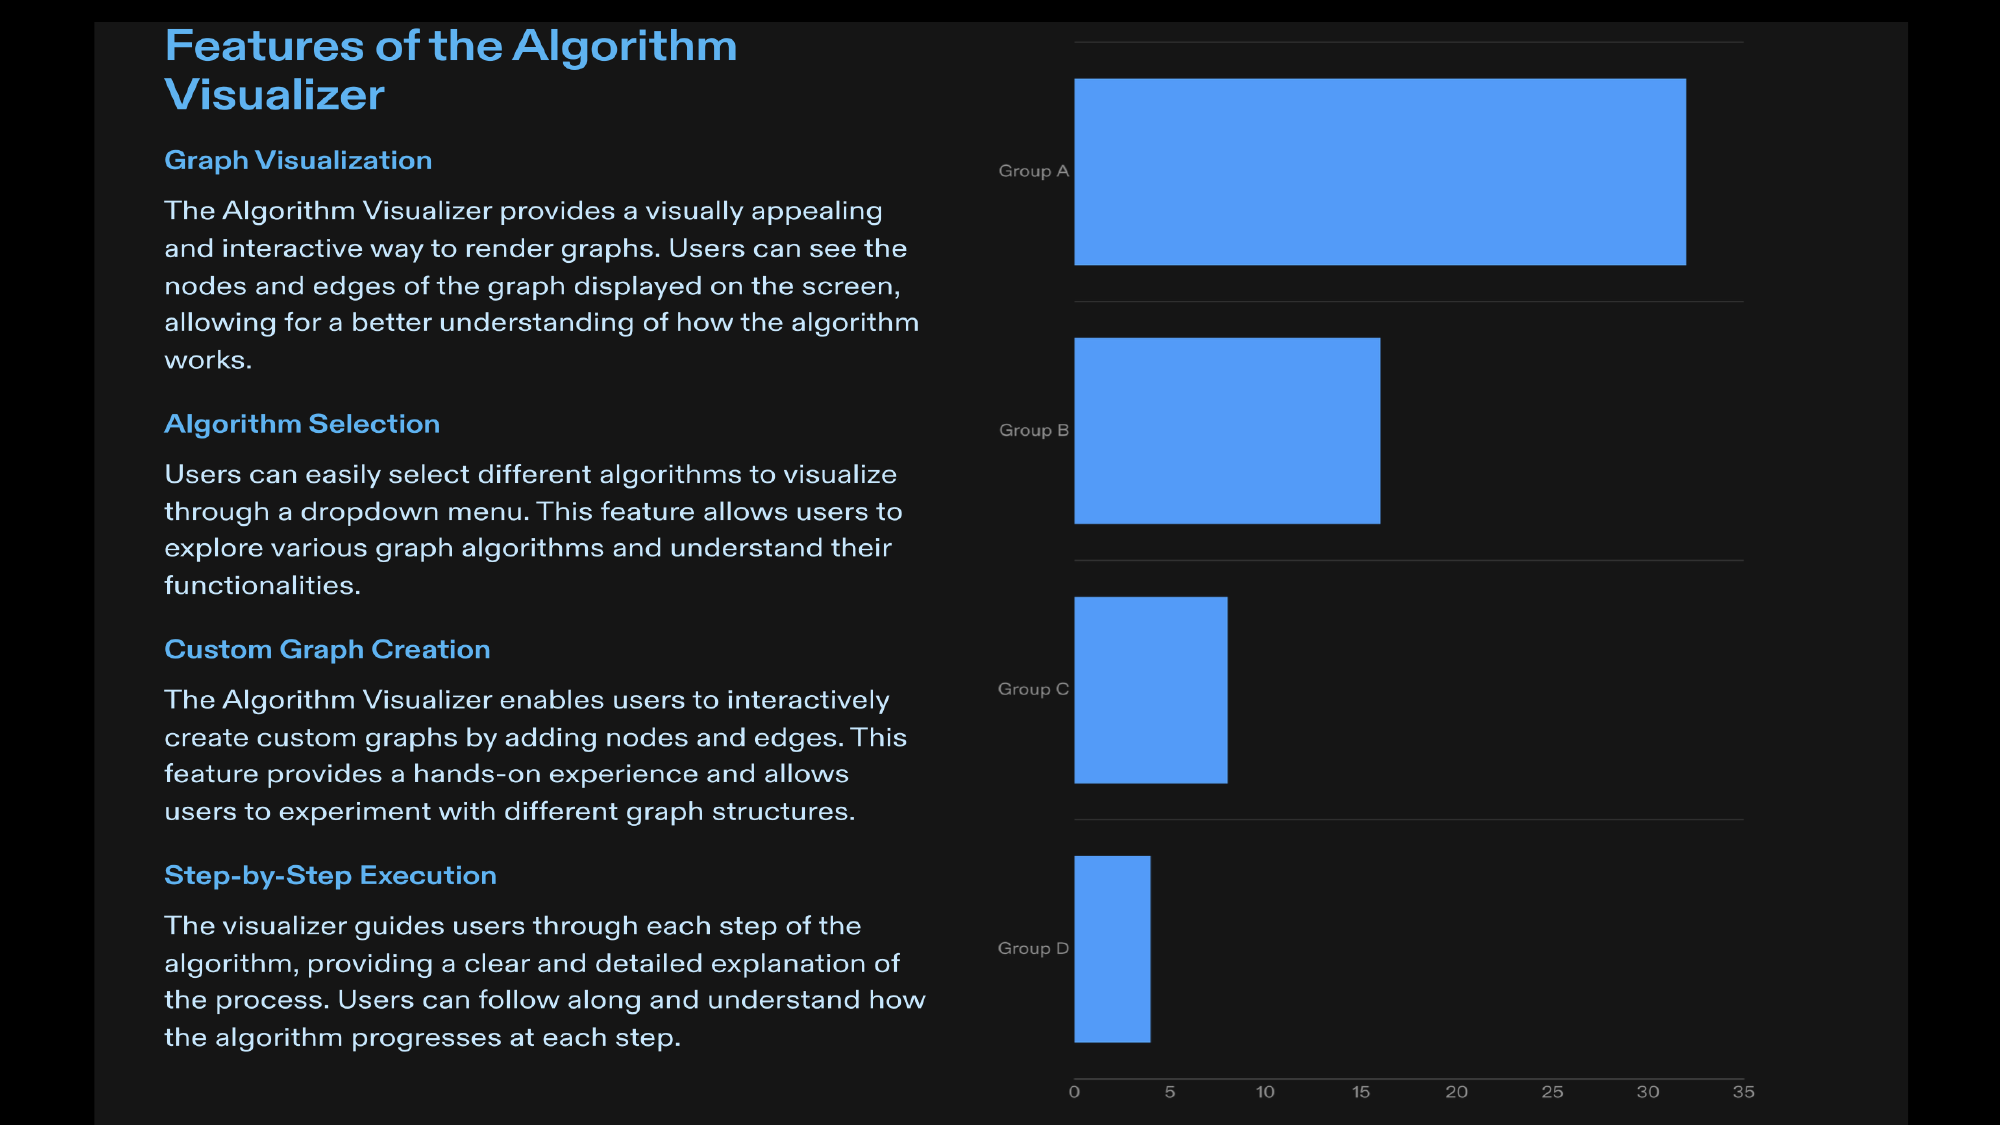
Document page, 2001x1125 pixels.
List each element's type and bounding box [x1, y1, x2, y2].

picture [93, 21, 1909, 1125]
